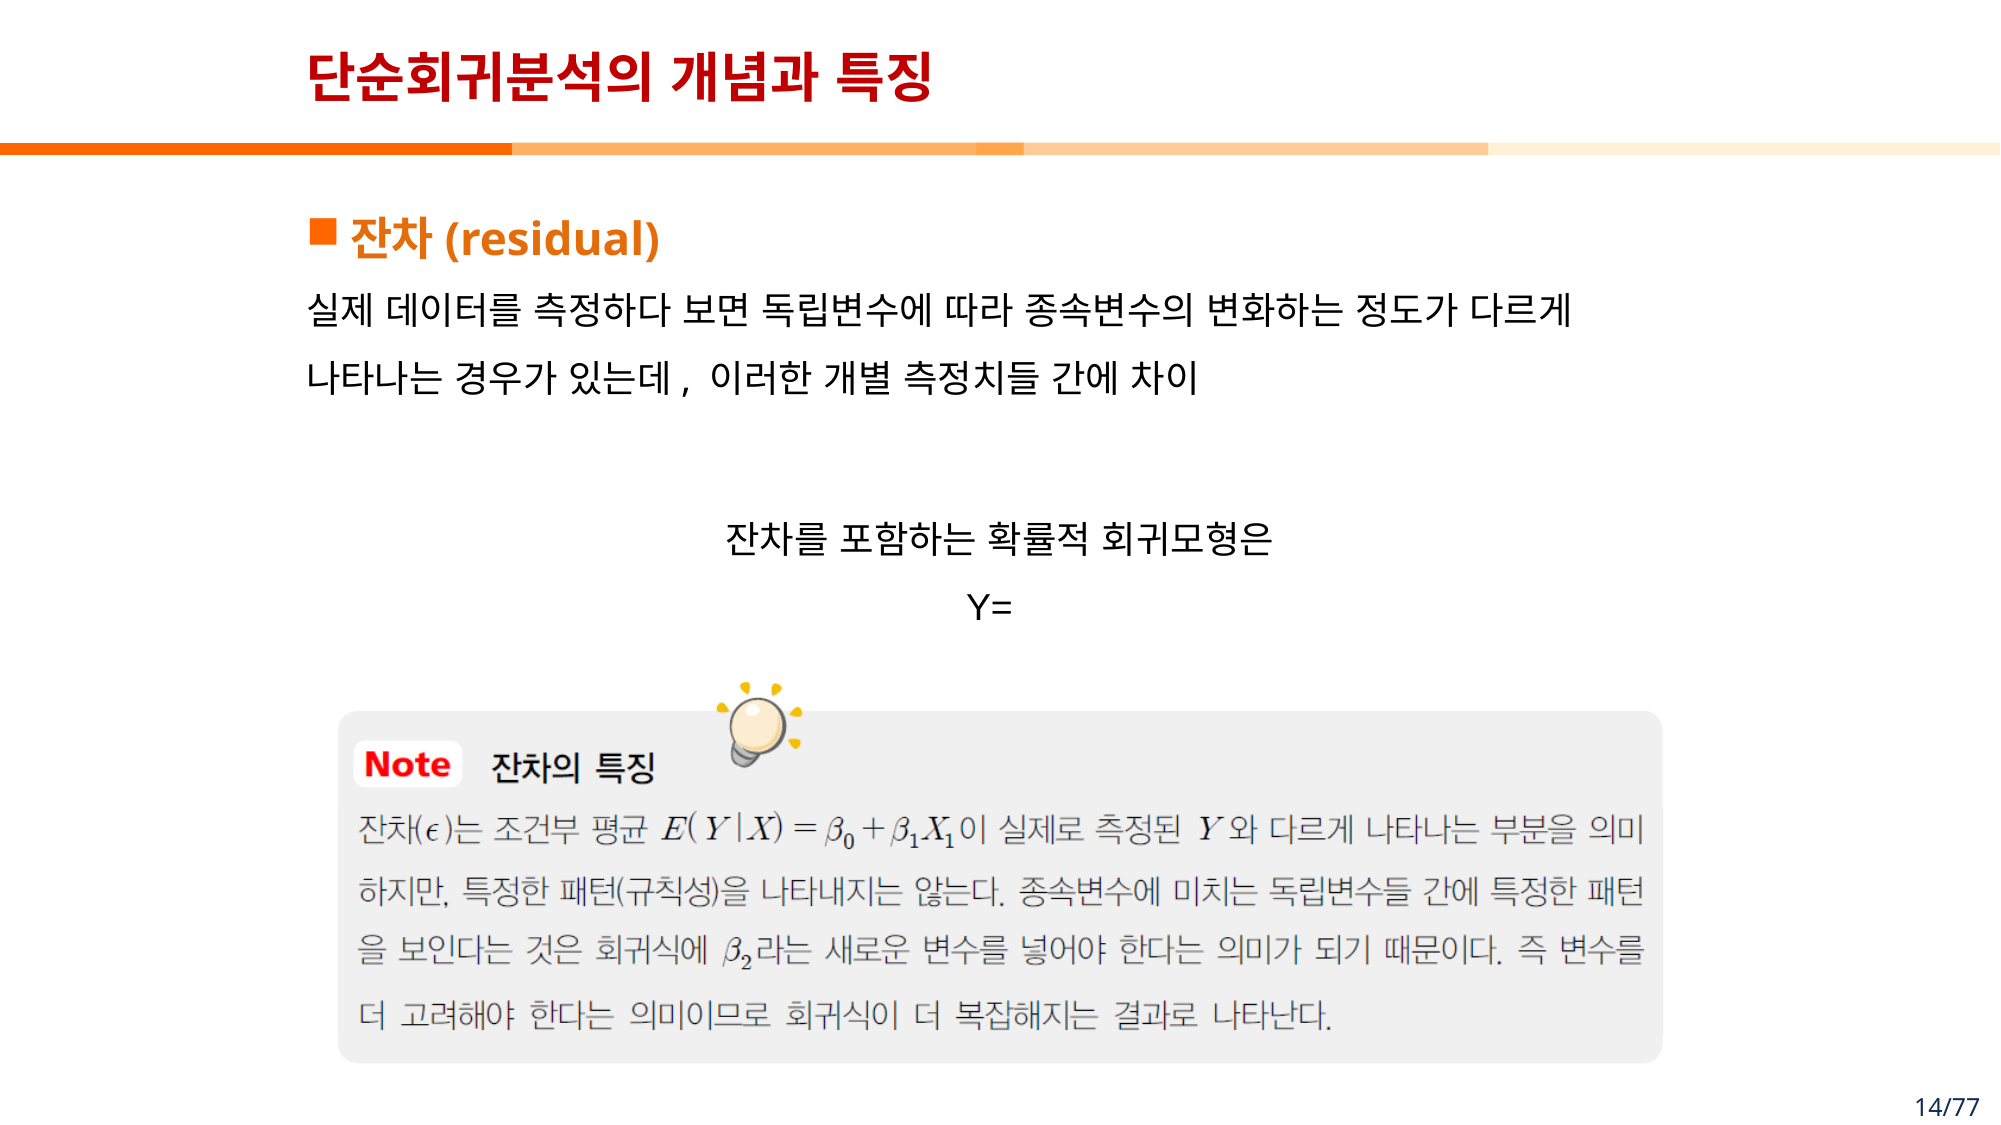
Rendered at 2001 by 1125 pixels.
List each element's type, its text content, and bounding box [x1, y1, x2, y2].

picture [326, 680, 1688, 1073]
list 잔차(residual) 실제 데이터를 측정하다 보면 독립변수에 따라 종속변수의 변화하는 정도가 다르게 나타나는 경우가 있는데, 이러한 개별 측정치들 간에 차이 [291, 174, 1709, 415]
title 단순회귀분석의 개념과 특징 [291, 31, 1532, 122]
